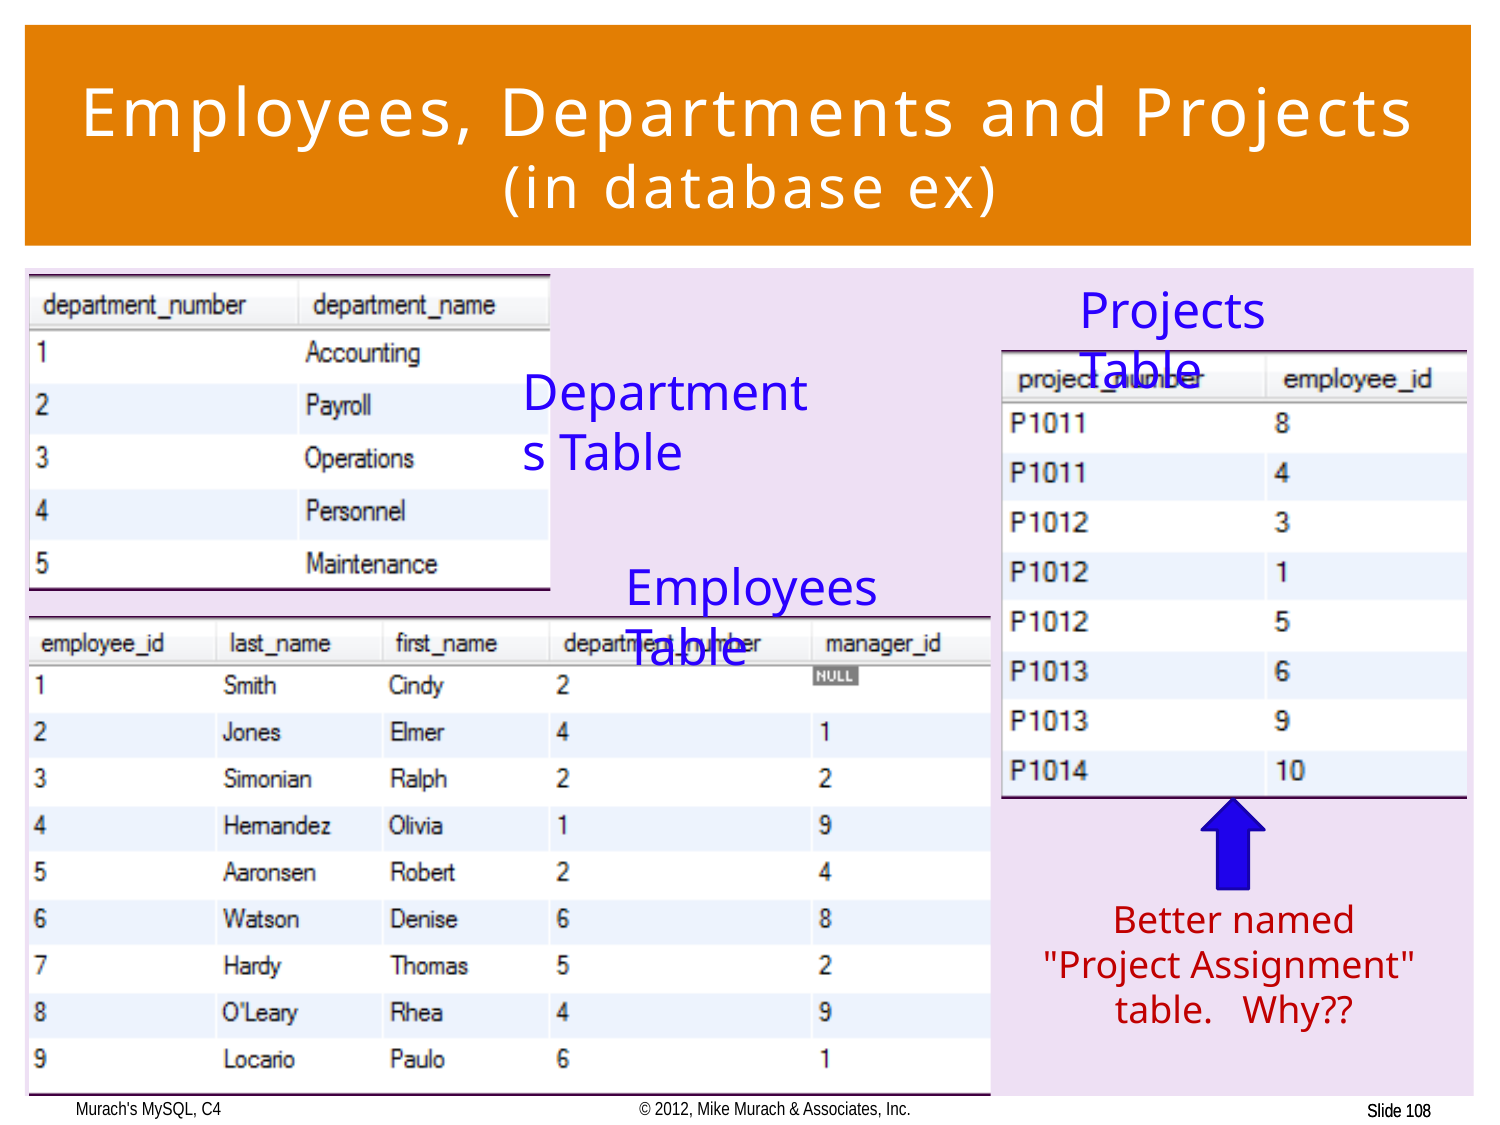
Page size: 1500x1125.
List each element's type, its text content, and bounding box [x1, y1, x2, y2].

title Employees, Departments and Projects (in database ex) [62, 58, 1438, 232]
text_box Employees Table [610, 548, 996, 622]
picture [28, 274, 551, 592]
text_box Departments Table [556, 353, 848, 488]
picture [28, 615, 991, 1096]
text_box Better named "Project Assignment" table. Why?? [1028, 888, 1441, 1039]
picture [1000, 350, 1468, 799]
text_box Projects Table [1064, 270, 1404, 349]
slide_number Murach's MySQL, C4 [60, 1103, 411, 1125]
text_box [1200, 806, 1266, 891]
footer © 2012, Mike Murach & Associates, Inc. [500, 1085, 1050, 1125]
